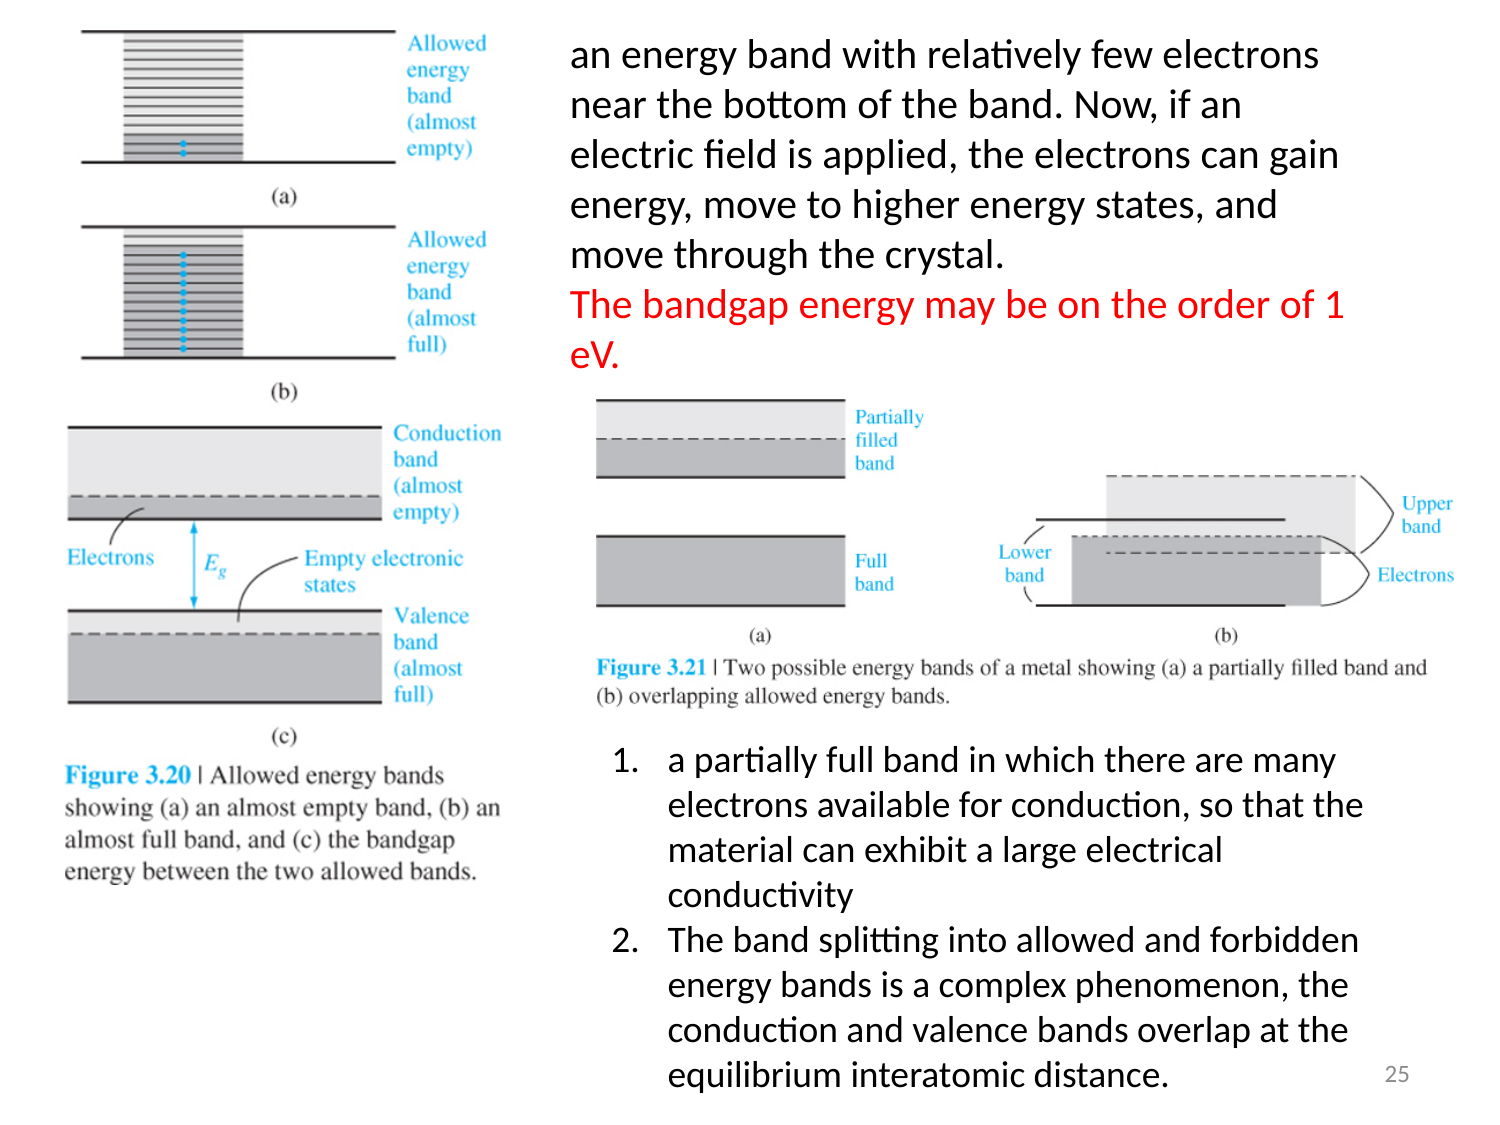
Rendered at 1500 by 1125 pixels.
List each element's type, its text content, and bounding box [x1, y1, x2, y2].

text_box an energy band with relatively few electrons near the bottom of the band. Now, if an electric field is applied, the electrons can gain energy, move to higher energy states, and move through the crystal. The bandgap energy may be on the order of 1 eV. [555, 19, 1385, 384]
picture [64, 30, 503, 885]
text_box a partially full band in which there are many electrons available for conduction, so that the material can exhibit a large electrical conductivity The band splitting into allowed and forbidden energy bands is a complex phenomenon, the conduction and valence bands overlap at the equilibrium interatomic distance. [596, 727, 1400, 1103]
picture [596, 399, 1454, 709]
slide_number 25 [1400, 1042, 1425, 1103]
